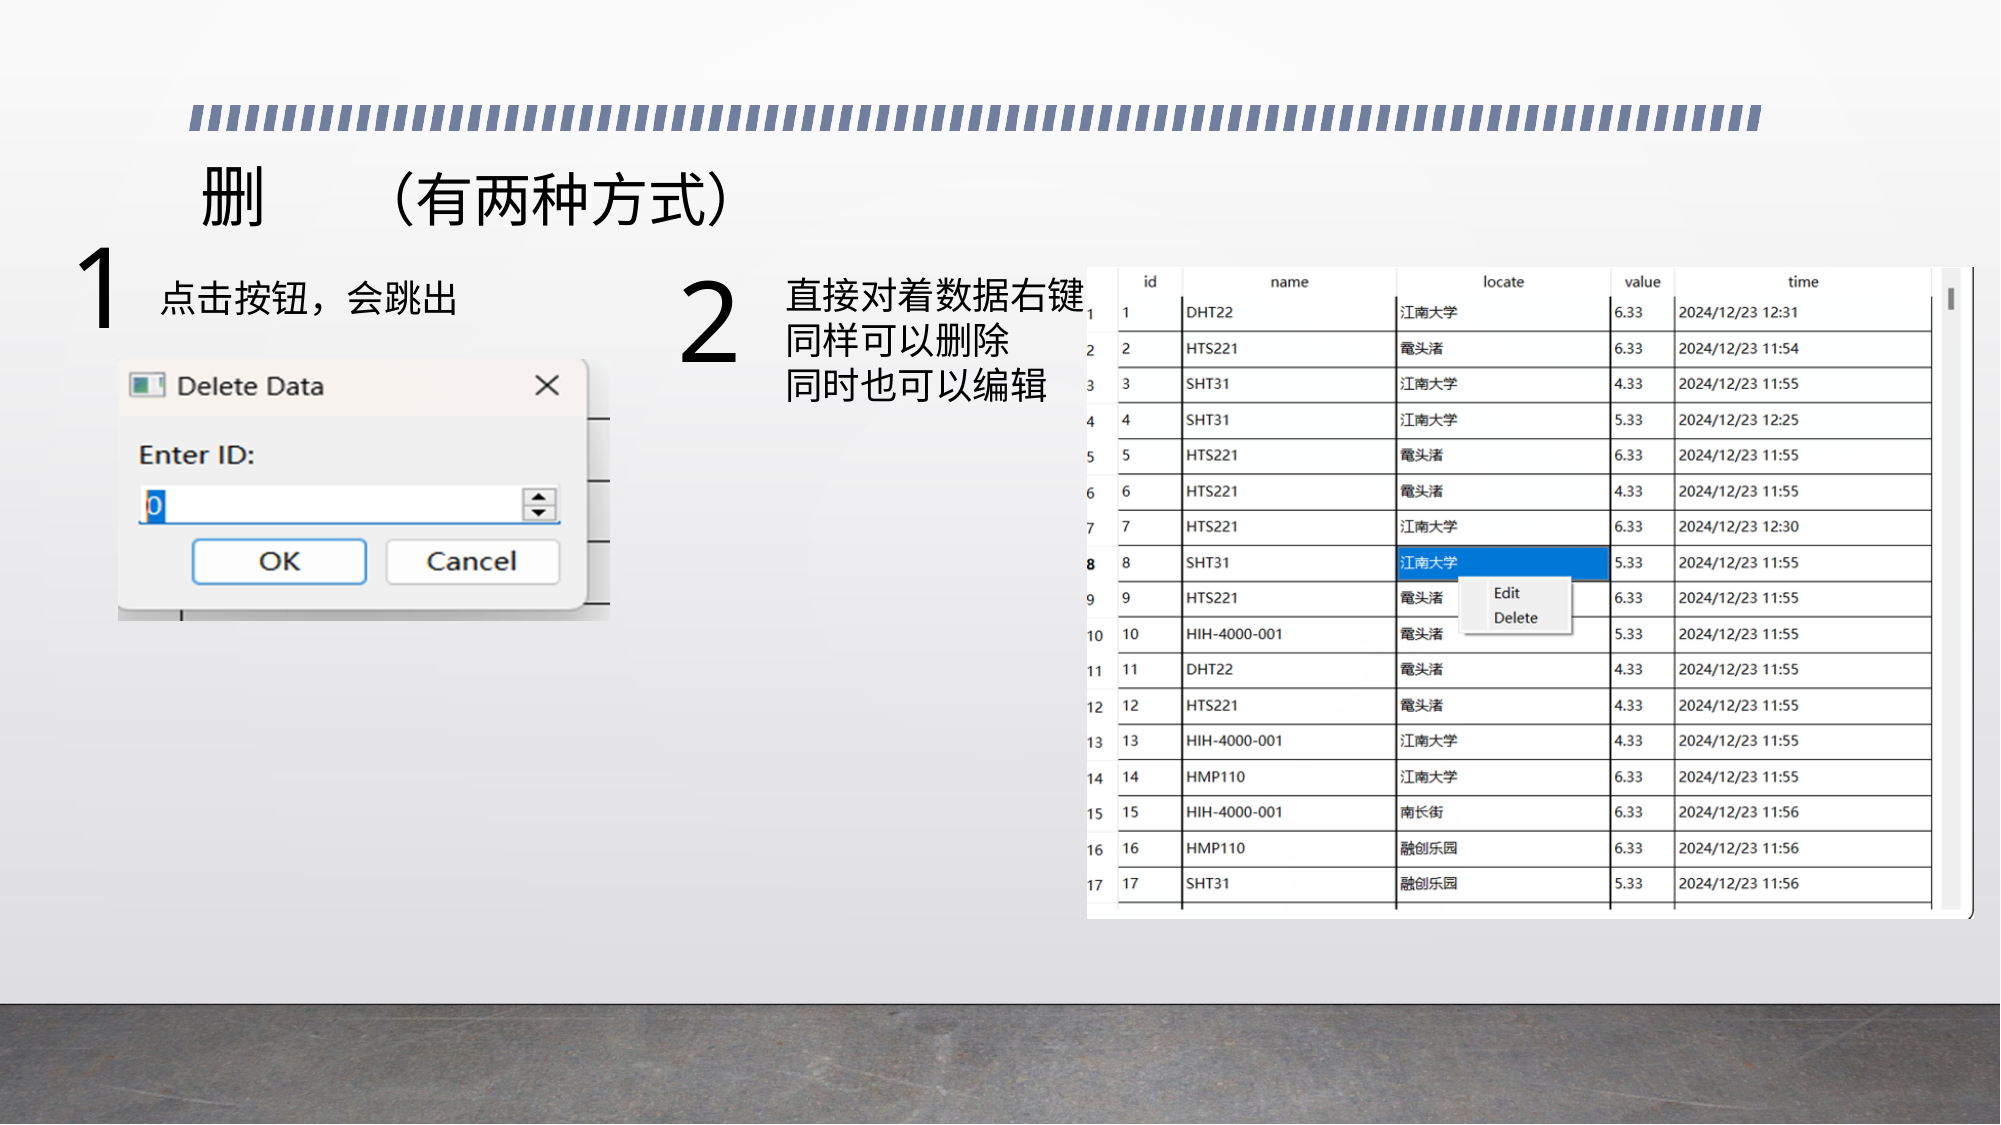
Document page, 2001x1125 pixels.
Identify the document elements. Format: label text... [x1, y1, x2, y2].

picture [1087, 266, 1974, 919]
text_box 点击按钮，会跳出 [144, 267, 610, 327]
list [117, 359, 610, 621]
text_box 直接对着数据右键 同样可以删除 同时也可以编辑 [770, 264, 1131, 460]
text_box 1 [54, 208, 149, 359]
text_box 2 [662, 242, 758, 393]
title 删 （有两种方式） [185, 156, 1761, 329]
picture [0, 1004, 2000, 1124]
